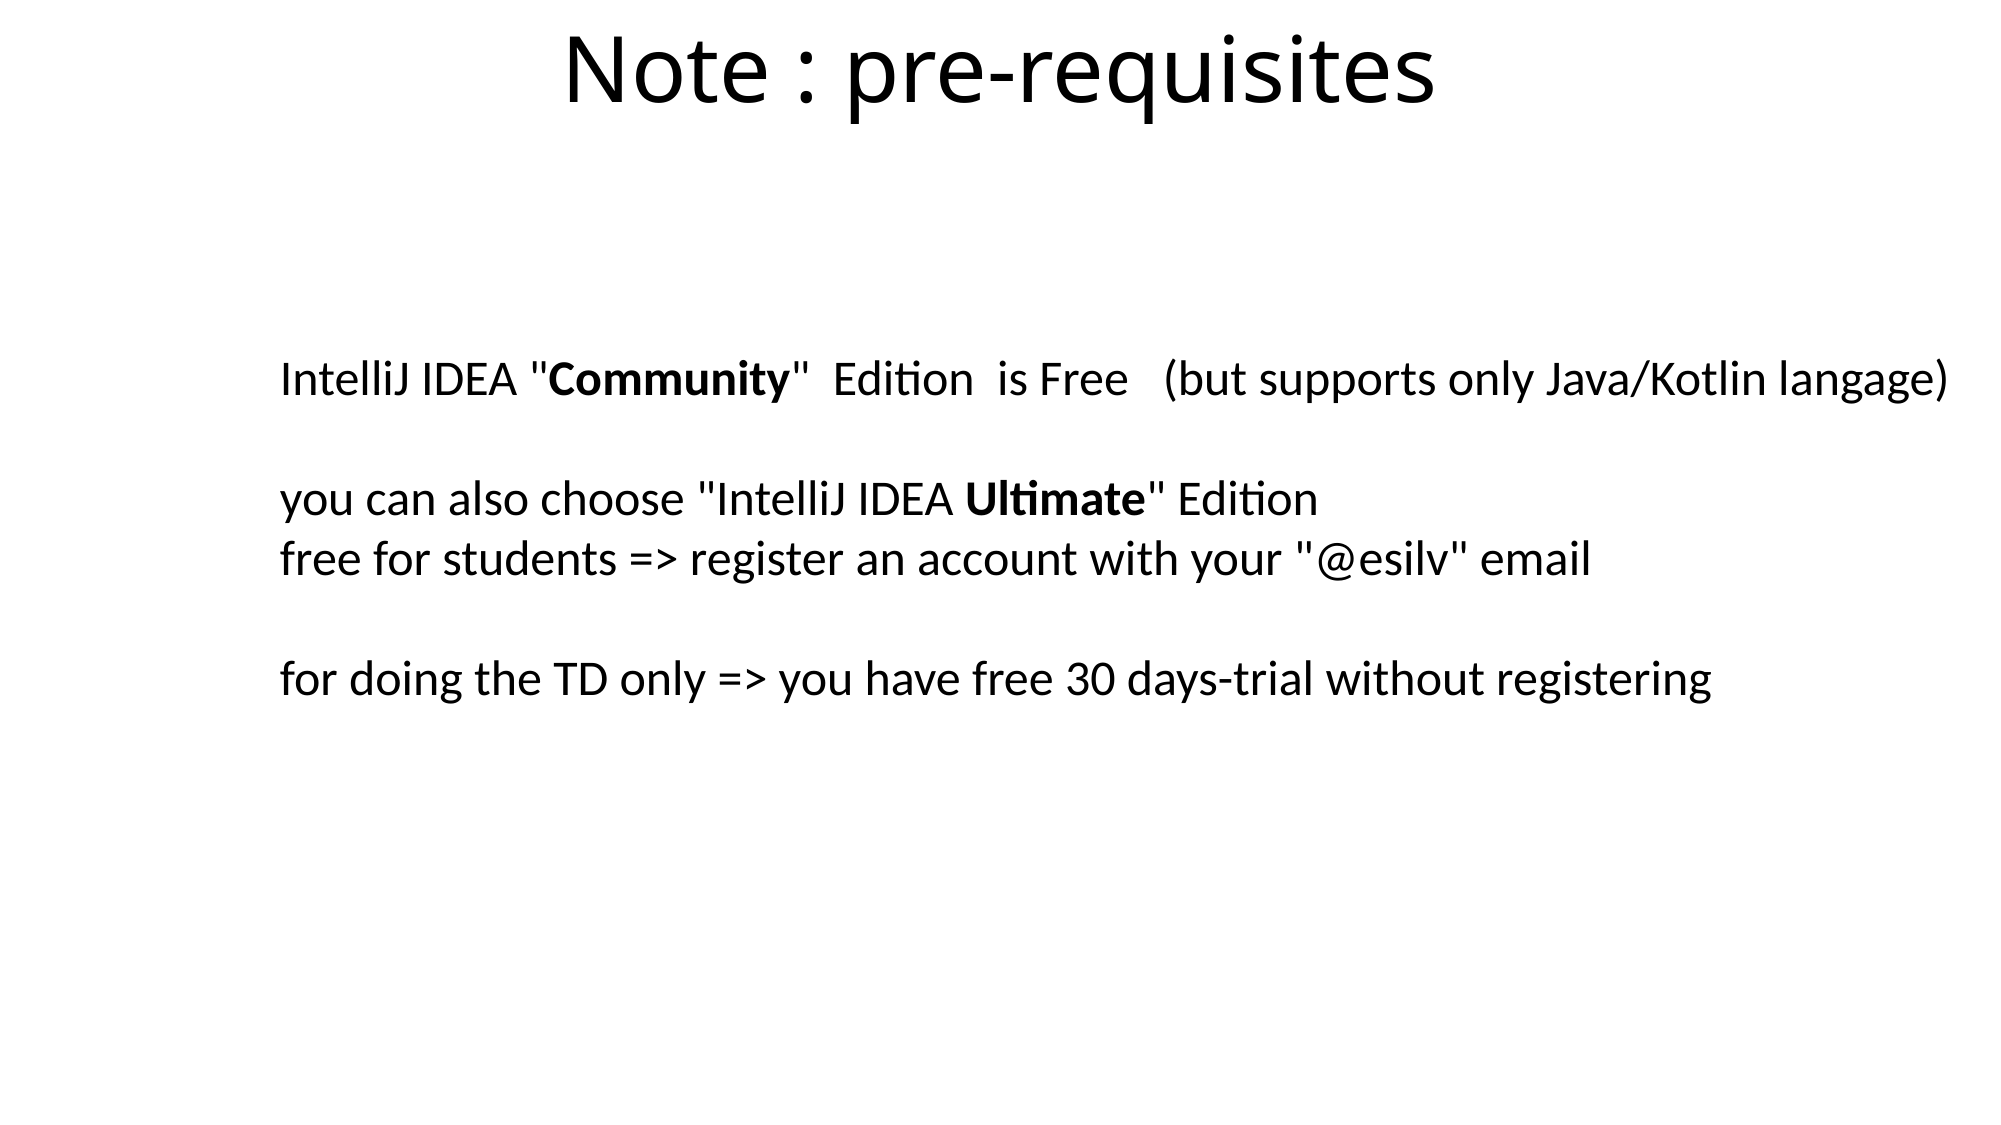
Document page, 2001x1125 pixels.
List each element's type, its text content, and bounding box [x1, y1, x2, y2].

text_box IntelliJ IDEA "Community" Edition is Free (but supports only Java/Kotlin langage) you can also choose "IntelliJ IDEA Ultimate" Edition free for students => register an account with your "@esilv" email for doing the TD only => you have free 30 days-trial without registering [265, 338, 1966, 713]
title Note : pre-requisites [137, 0, 1863, 146]
